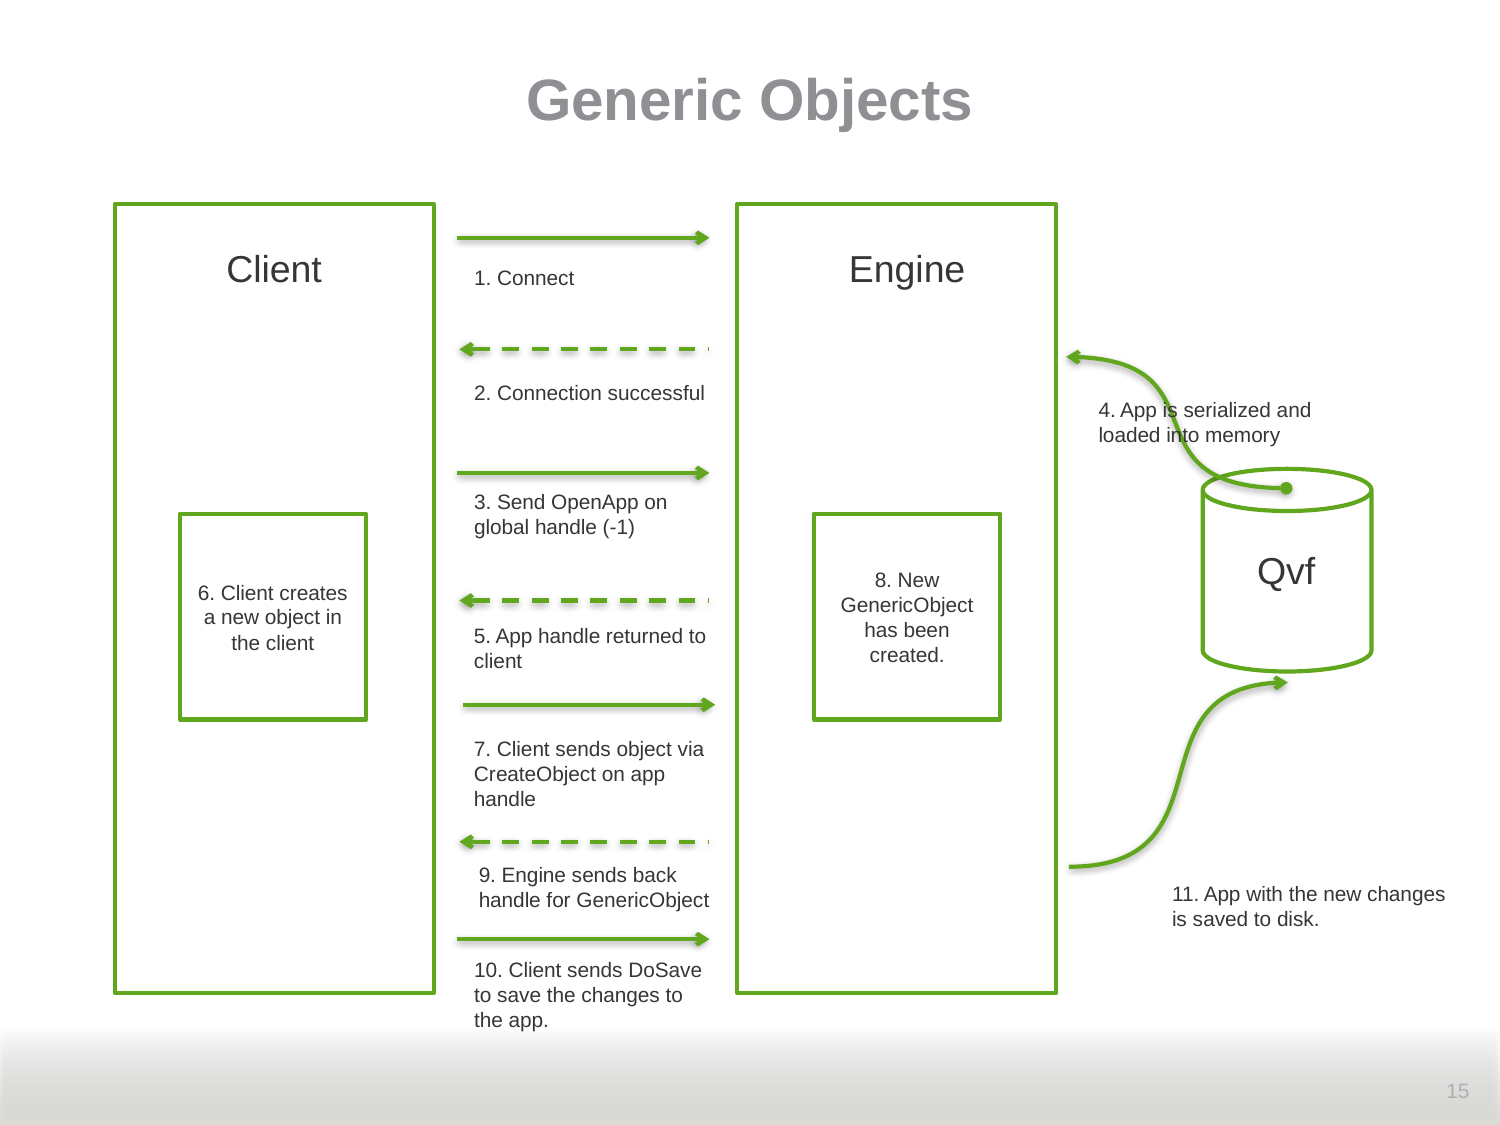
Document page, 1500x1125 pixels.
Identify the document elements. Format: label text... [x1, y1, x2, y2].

title Generic Objects [0, 61, 1500, 133]
text_box Client [211, 237, 337, 298]
text_box 9. Engine sends back handle for GenericObject [463, 854, 727, 920]
text_box 2. Connection successful [459, 372, 722, 413]
text_box 10. Client sends DoSave to save the changes to the app. [459, 949, 722, 1040]
text_box 4. App is serialized and loaded into memory [1291, 389, 1393, 455]
text_box 11. App with the new changes is saved to disk. [1157, 873, 1467, 939]
text_box 5. App handle returned to client [459, 614, 722, 680]
text_box 1. Connect [459, 256, 710, 297]
text_box [735, 202, 1058, 995]
text_box Engine [834, 237, 981, 298]
text_box 3. Send OpenApp on global handle (-1) [459, 480, 722, 546]
text_box 7. Client sends object via CreateObject on app handle [459, 728, 722, 818]
text_box [1200, 466, 1374, 674]
text_box 6. Client creates a new object in the client [178, 512, 368, 722]
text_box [1065, 356, 1287, 489]
text_box [113, 202, 436, 995]
text_box Qvf [1213, 539, 1360, 600]
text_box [1068, 682, 1289, 867]
text_box 8. New GenericObject has been created. [812, 512, 1002, 722]
